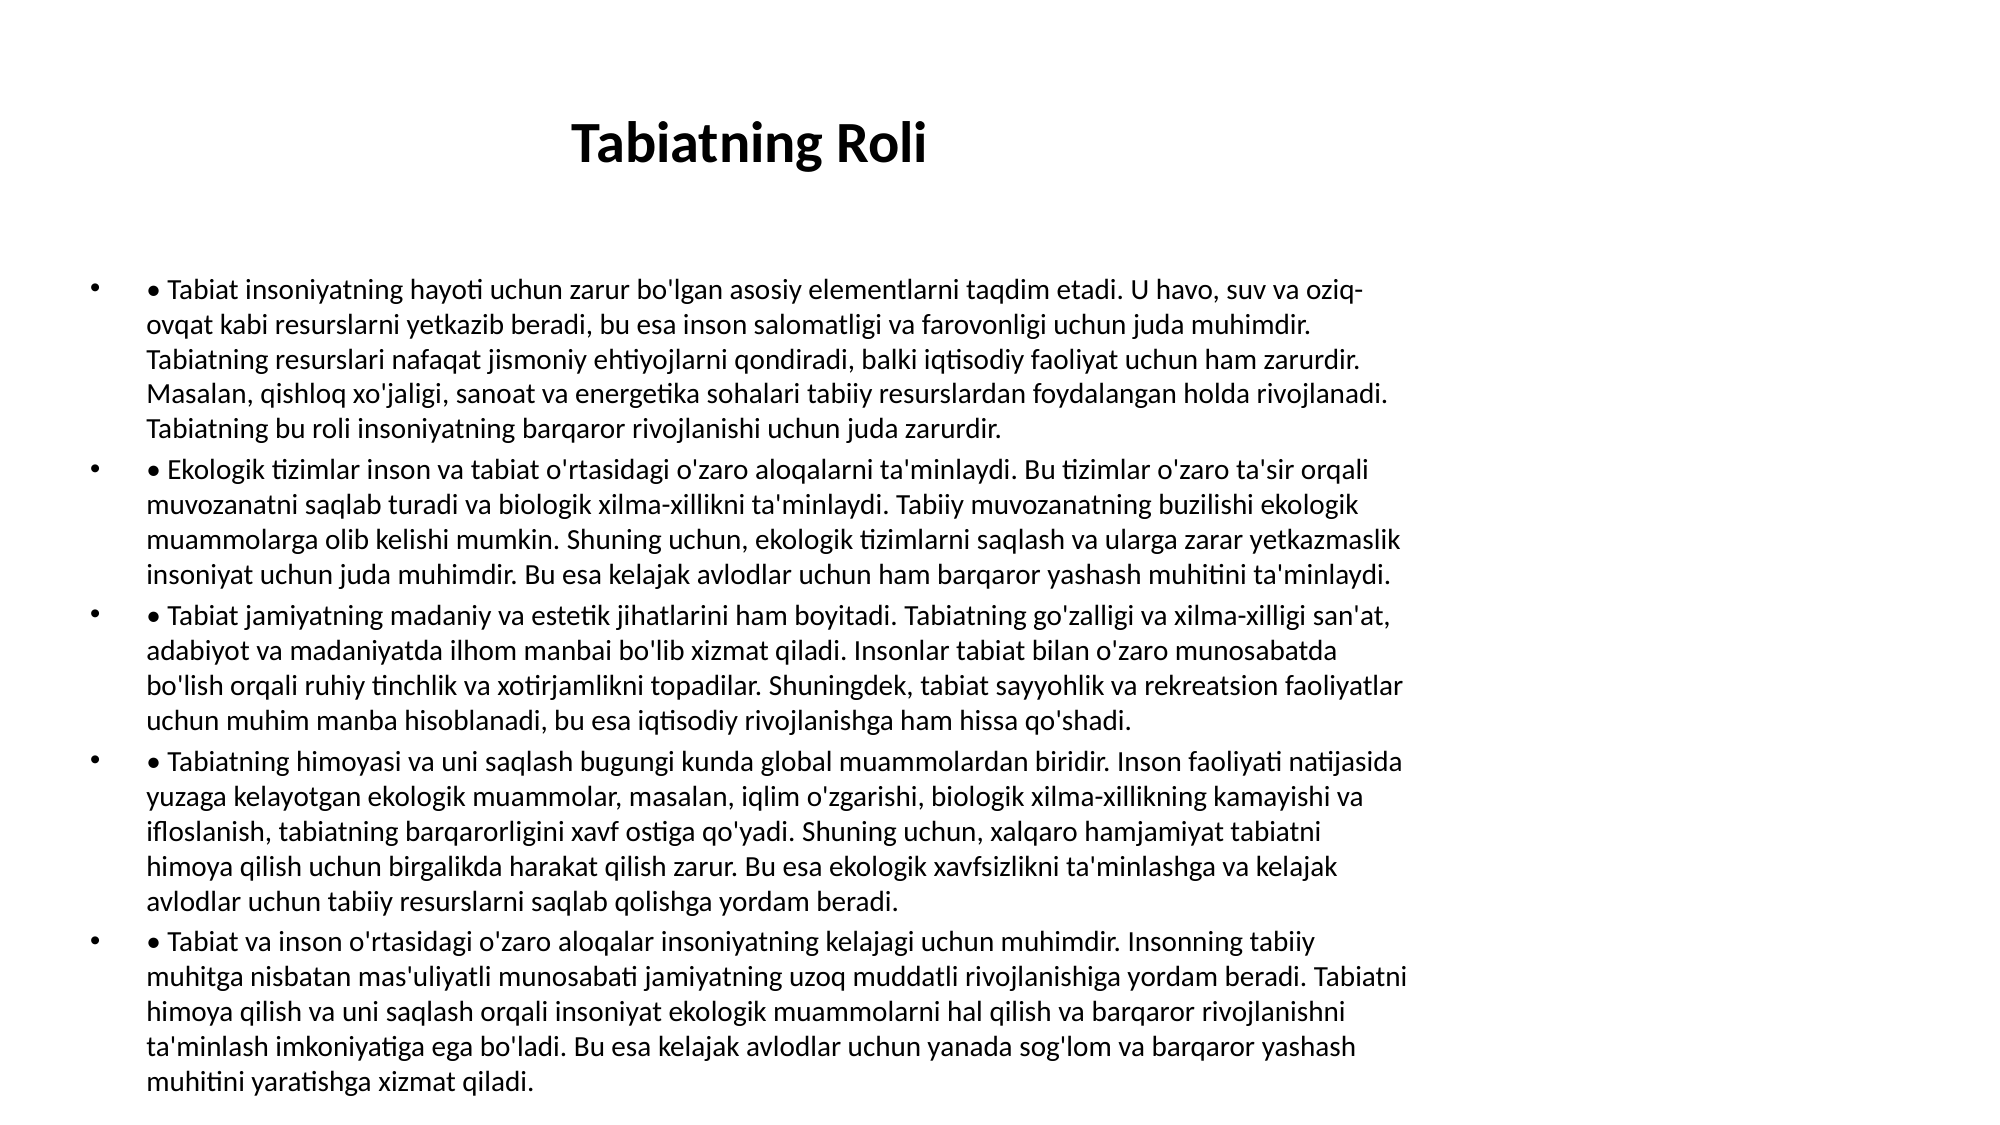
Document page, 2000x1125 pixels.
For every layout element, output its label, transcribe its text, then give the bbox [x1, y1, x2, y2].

list • Tabiat insoniyatning hayoti uchun zarur bo'lgan asosiy elementlarni taqdim etadi. U havo, suv va oziq-ovqat kabi resurslarni yetkazib beradi, bu esa inson salomatligi va farovonligi uchun juda muhimdir. Tabiatning resurslari nafaqat jismoniy ehtiyojlarni qondiradi, balki iqtisodiy faoliyat uchun ham zarurdir. Masalan, qishloq xo'jaligi, sanoat va energetika sohalari tabiiy resurslardan foydalangan holda rivojlanadi. Tabiatning bu roli insoniyatning barqaror rivojlanishi uchun juda zarurdir. • Ekologik tizimlar inson va tabiat o'rtasidagi o'zaro aloqalarni ta'minlaydi. Bu tizimlar o'zaro ta'sir orqali muvozanatni saqlab turadi va biologik xilma-xillikni ta'minlaydi. Tabiiy muvozanatning buzilishi ekologik muammolarga olib kelishi mumkin. Shuning uchun, ekologik tizimlarni saqlash va ularga zarar yetkazmaslik insoniyat uchun juda muhimdir. Bu esa kelajak avlodlar uchun ham barqaror yashash muhitini ta'minlaydi. • Tabiat jamiyatning madaniy va estetik jihatlarini ham boyitadi. Tabiatning go'zalligi va xilma-xilligi san'at, adabiyot va madaniyatda ilhom manbai bo'lib xizmat qiladi. Insonlar tabiat bilan o'zaro munosabatda bo'lish orqali ruhiy tinchlik va xotirjamlikni topadilar. Shuningdek, tabiat sayyohlik va rekreatsion faoliyatlar uchun muhim manba hisoblanadi, bu esa iqtisodiy rivojlanishga ham hissa qo'shadi. • Tabiatning himoyasi va uni saqlash bugungi kunda global muammolardan biridir. Inson faoliyati natijasida yuzaga kelayotgan ekologik muammolar, masalan, iqlim o'zgarishi, biologik xilma-xillikning kamayishi va ifloslanish, tabiatning barqarorligini xavf ostiga qo'yadi. Shuning uchun, xalqaro hamjamiyat tabiatni himoya qilish uchun birgalikda harakat qilish zarur. Bu esa ekologik xavfsizlikni ta'minlashga va kelajak avlodlar uchun tabiiy resurslarni saqlab qolishga yordam beradi. • Tabiat va inson o'rtasidagi o'zaro aloqalar insoniyatning kelajagi uchun muhimdir. Insonning tabiiy muhitga nisbatan mas'uliyatli munosabati jamiyatning uzoq muddatli rivojlanishiga yordam beradi. Tabiatni himoya qilish va uni saqlash orqali insoniyat ekologik muammolarni hal qilish va barqaror rivojlanishni ta'minlash imkoniyatiga ega bo'ladi. Bu esa kelajak avlodlar uchun yanada sog'lom va barqaror yashash muhitini yaratishga xizmat qiladi. [75, 262, 1425, 1005]
title Tabiatning Roli [75, 45, 1425, 233]
